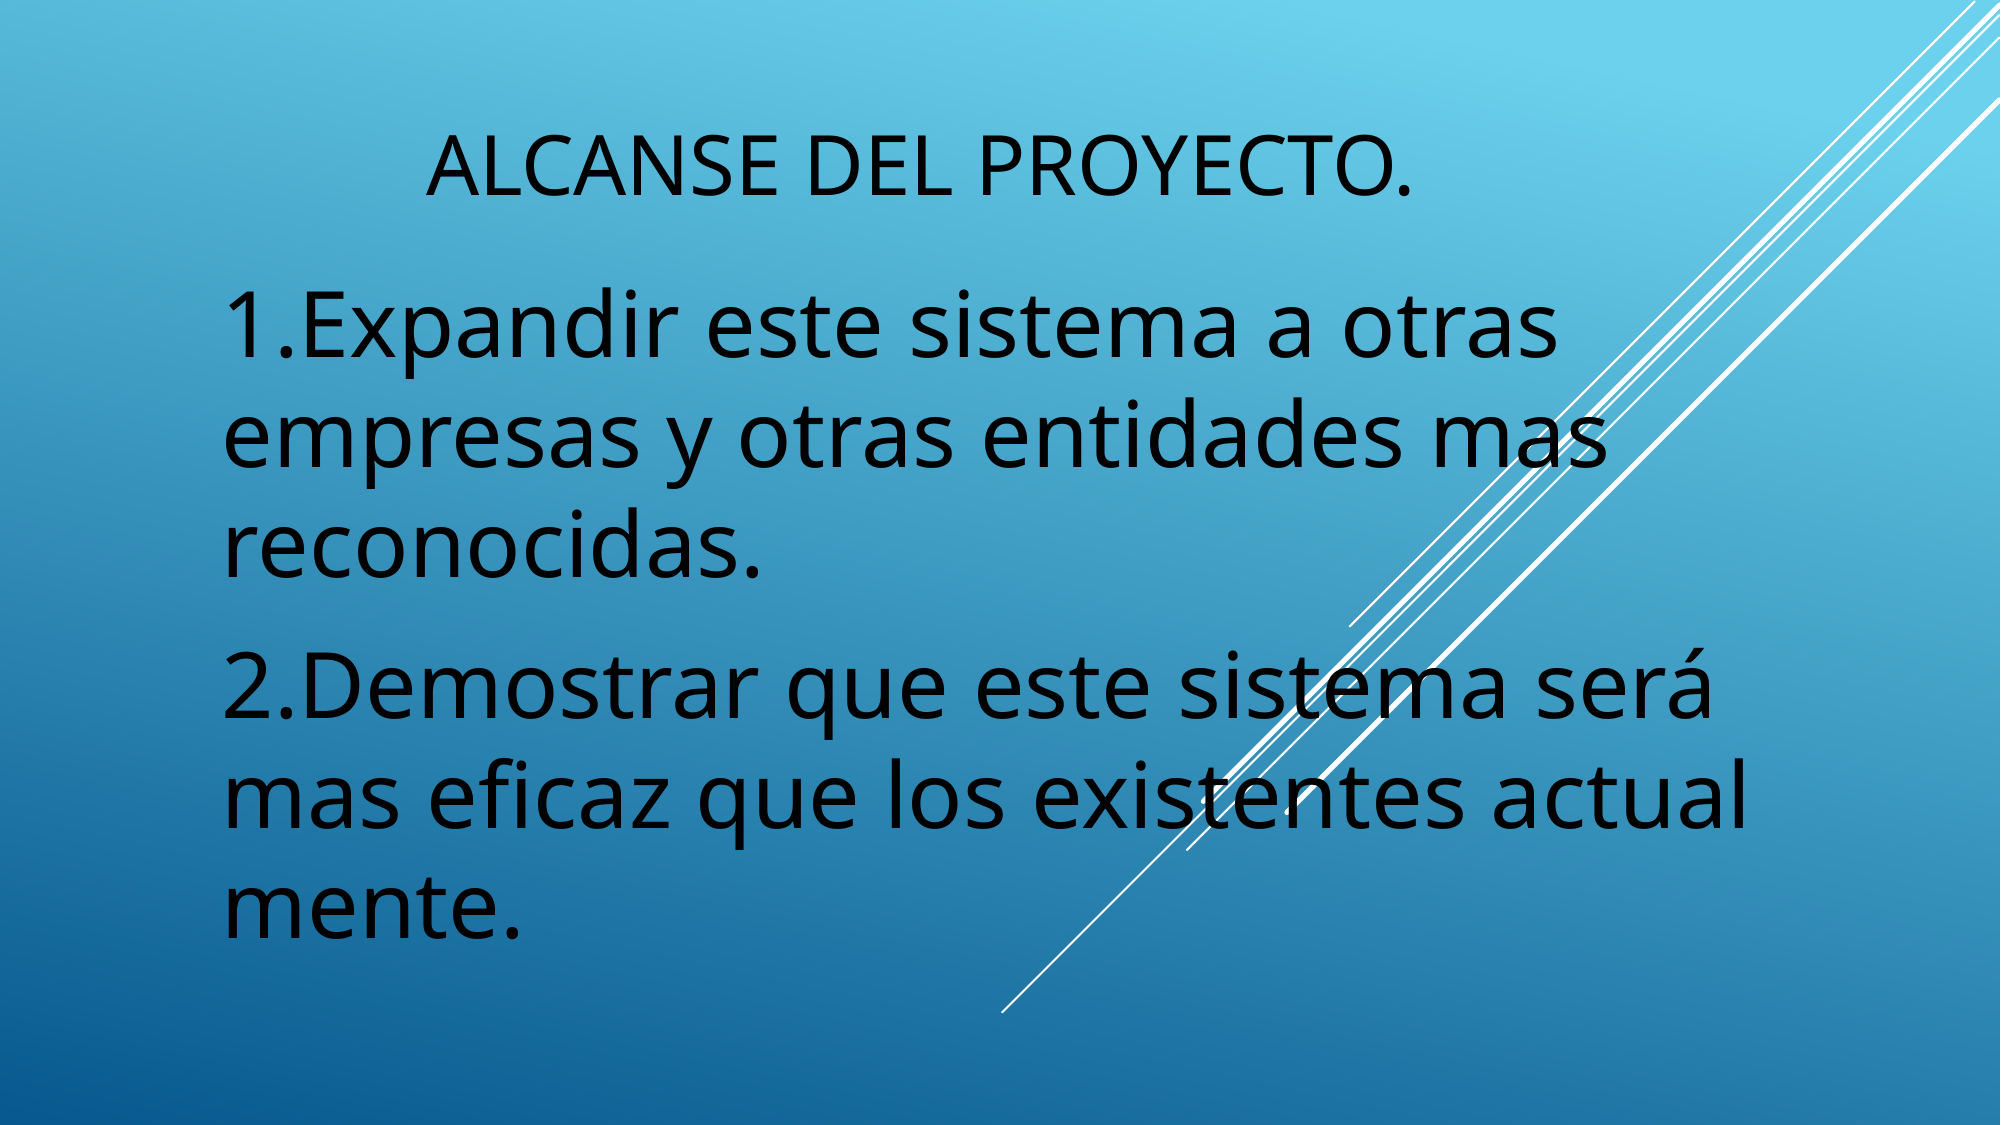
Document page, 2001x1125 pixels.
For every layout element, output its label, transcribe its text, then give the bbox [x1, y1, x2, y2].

text_box 1.Expandir este sistema a otras empresas y otras entidades mas reconocidas. 2.Demostrar que este sistema será mas eficaz que los existentes actual mente. [206, 258, 1796, 1006]
subtitle ALCANSE DEL PROYECTO. [331, 104, 1512, 245]
